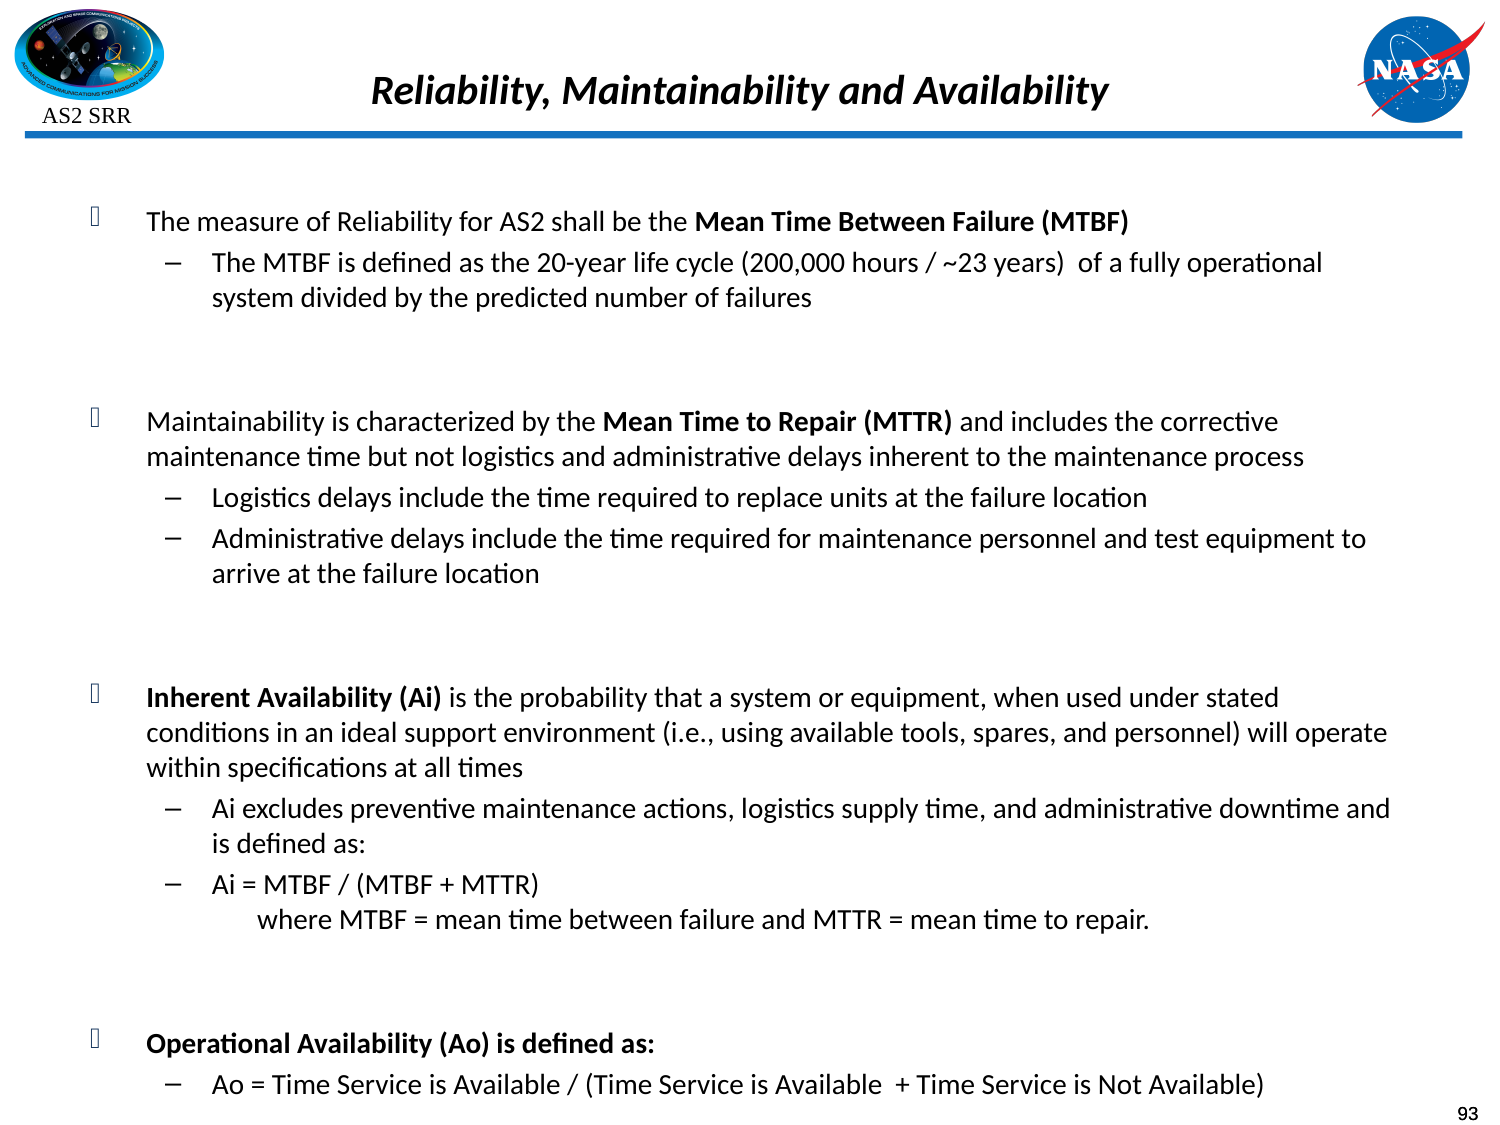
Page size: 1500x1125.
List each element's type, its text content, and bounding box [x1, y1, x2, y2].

title Reliability, Maintainability and Availability [199, 19, 1281, 121]
picture [0, 4, 174, 106]
picture [1340, 3, 1500, 137]
list The measure of Reliability for AS2 shall be the Mean Time Between Failure (MTBF) The MTBF is defined as the 20-year life cycle (200,000 hours / ~23 years) of a fully operational system divided by the predicted number of failures Maintainability is characterized by the Mean Time to Repair (MTTR) and includes the corrective maintenance time but not logistics and administrative delays inherent to the maintenance process Logistics delays include the time required to replace units at the failure location Administrative delays include the time required for maintenance personnel and test equipment to arrive at the failure location Inherent Availability (Ai) is the probability that a system or equipment, when used under stated conditions in an ideal support environment (i.e., using available tools, spares, and personnel) will operate within specifications at all times Ai excludes preventive maintenance actions, logistics supply time, and administrative downtime and is defined as: Ai = MTBF / (MTBF + MTTR) where MTBF = mean time between failure and MTTR = mean time to repair. Operational Availability (Ao) is defined as: Ao = Time Service is Available / (Time Service is Available + Time Service is Not Available) [74, 194, 1426, 1013]
